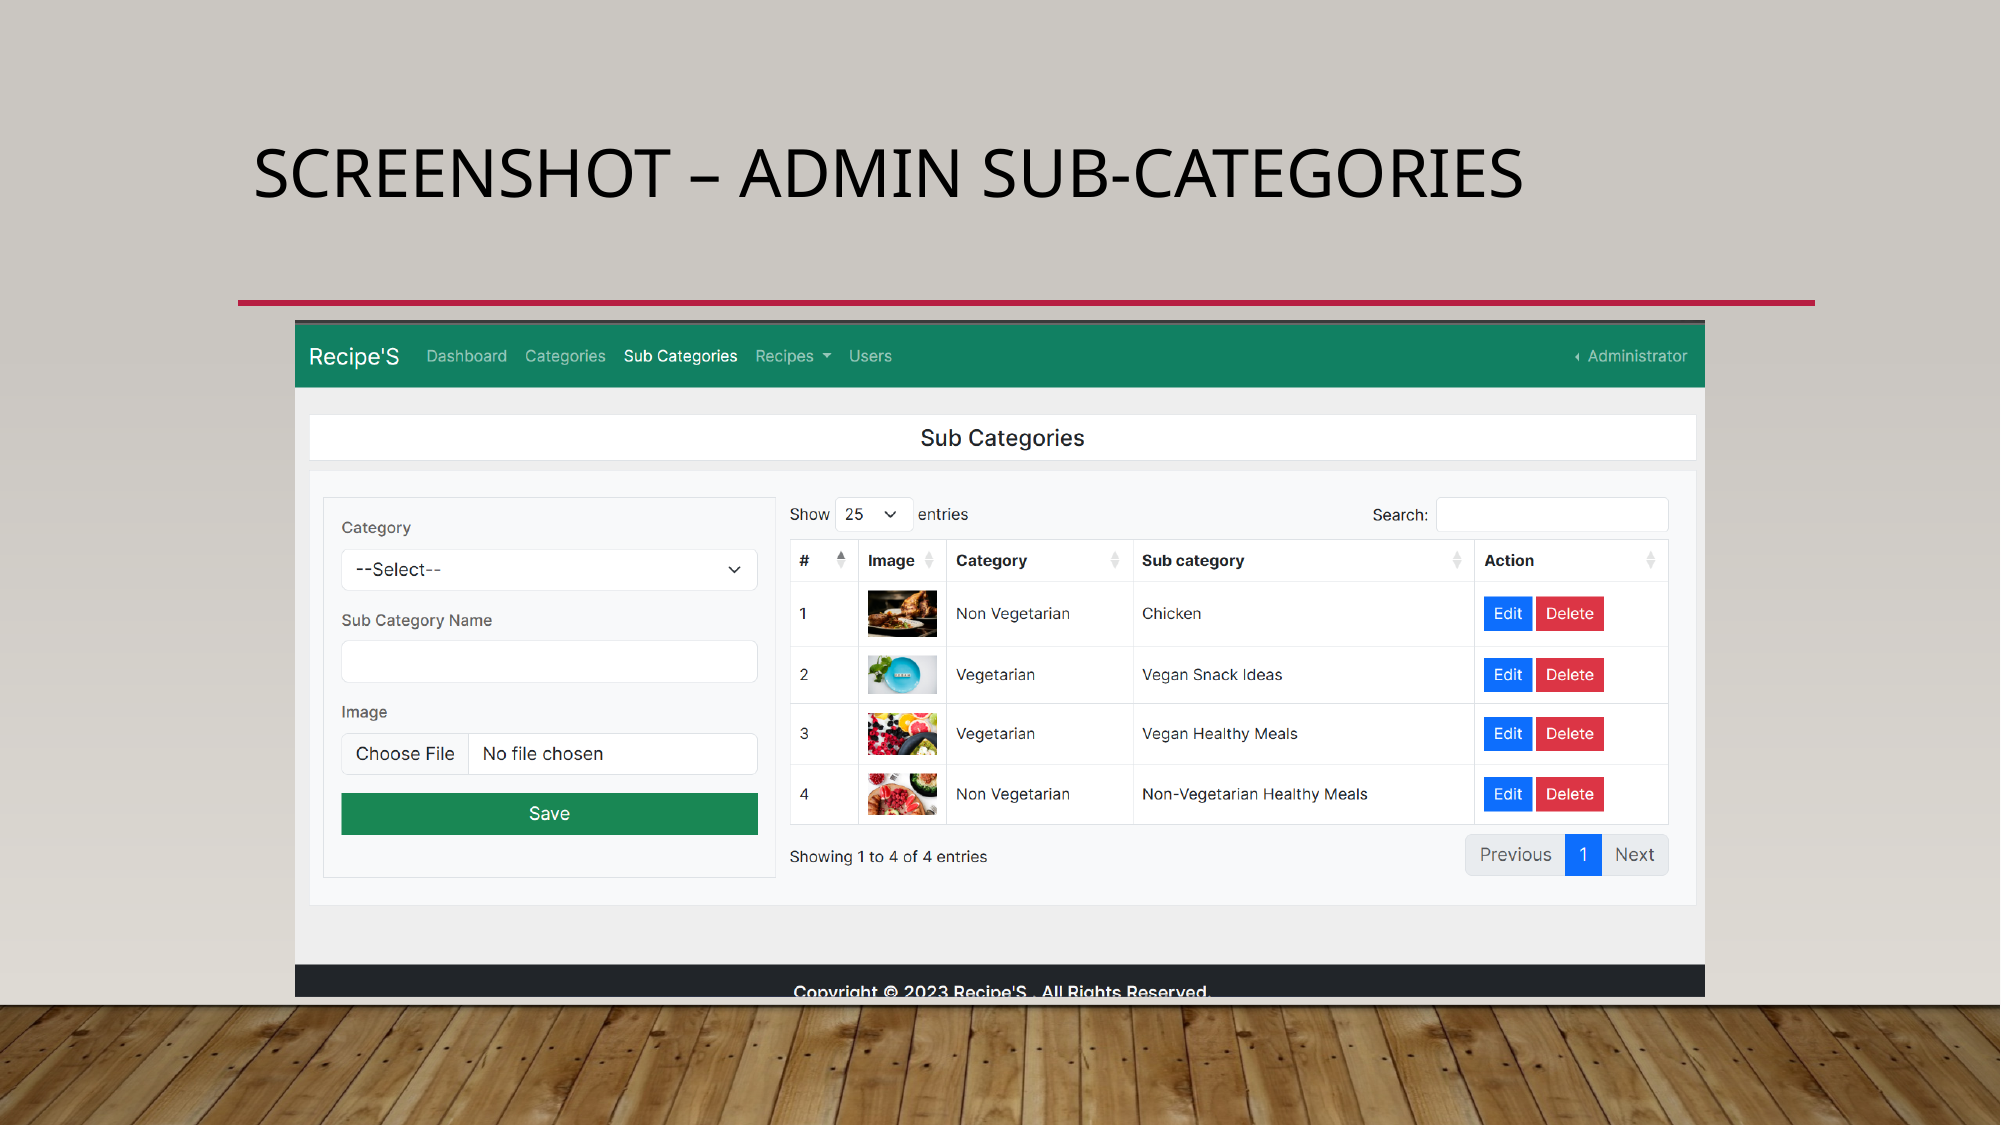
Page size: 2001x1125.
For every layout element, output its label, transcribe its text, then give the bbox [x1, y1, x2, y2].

title Screenshot – Admin sub-categories [238, 131, 1814, 305]
picture [0, 1005, 2000, 1125]
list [295, 320, 1705, 997]
